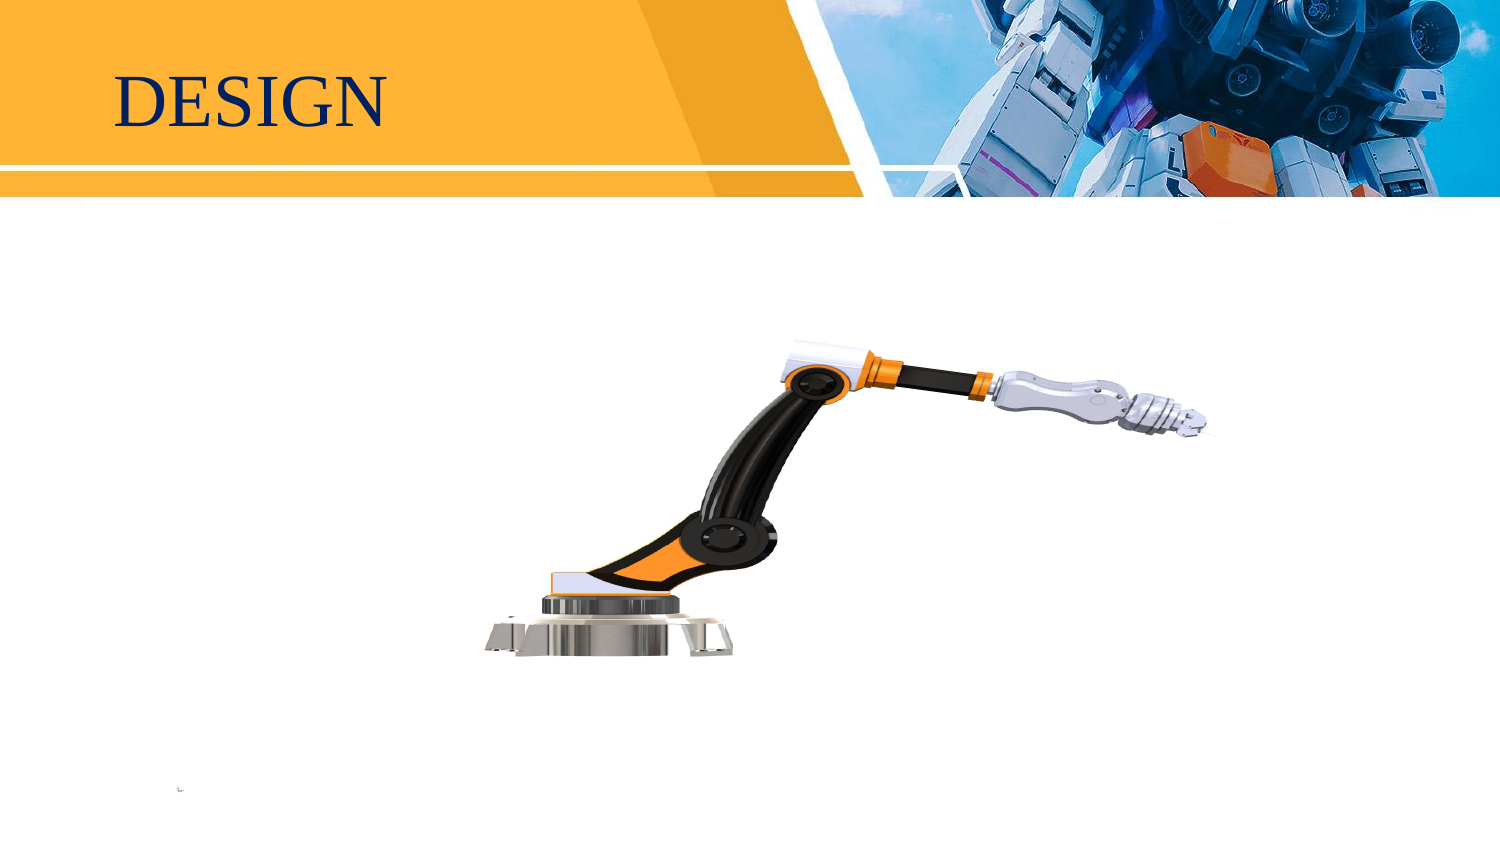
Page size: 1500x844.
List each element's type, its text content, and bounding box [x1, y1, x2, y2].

title DESIGN [98, 21, 1402, 172]
picture [0, 0, 1500, 844]
